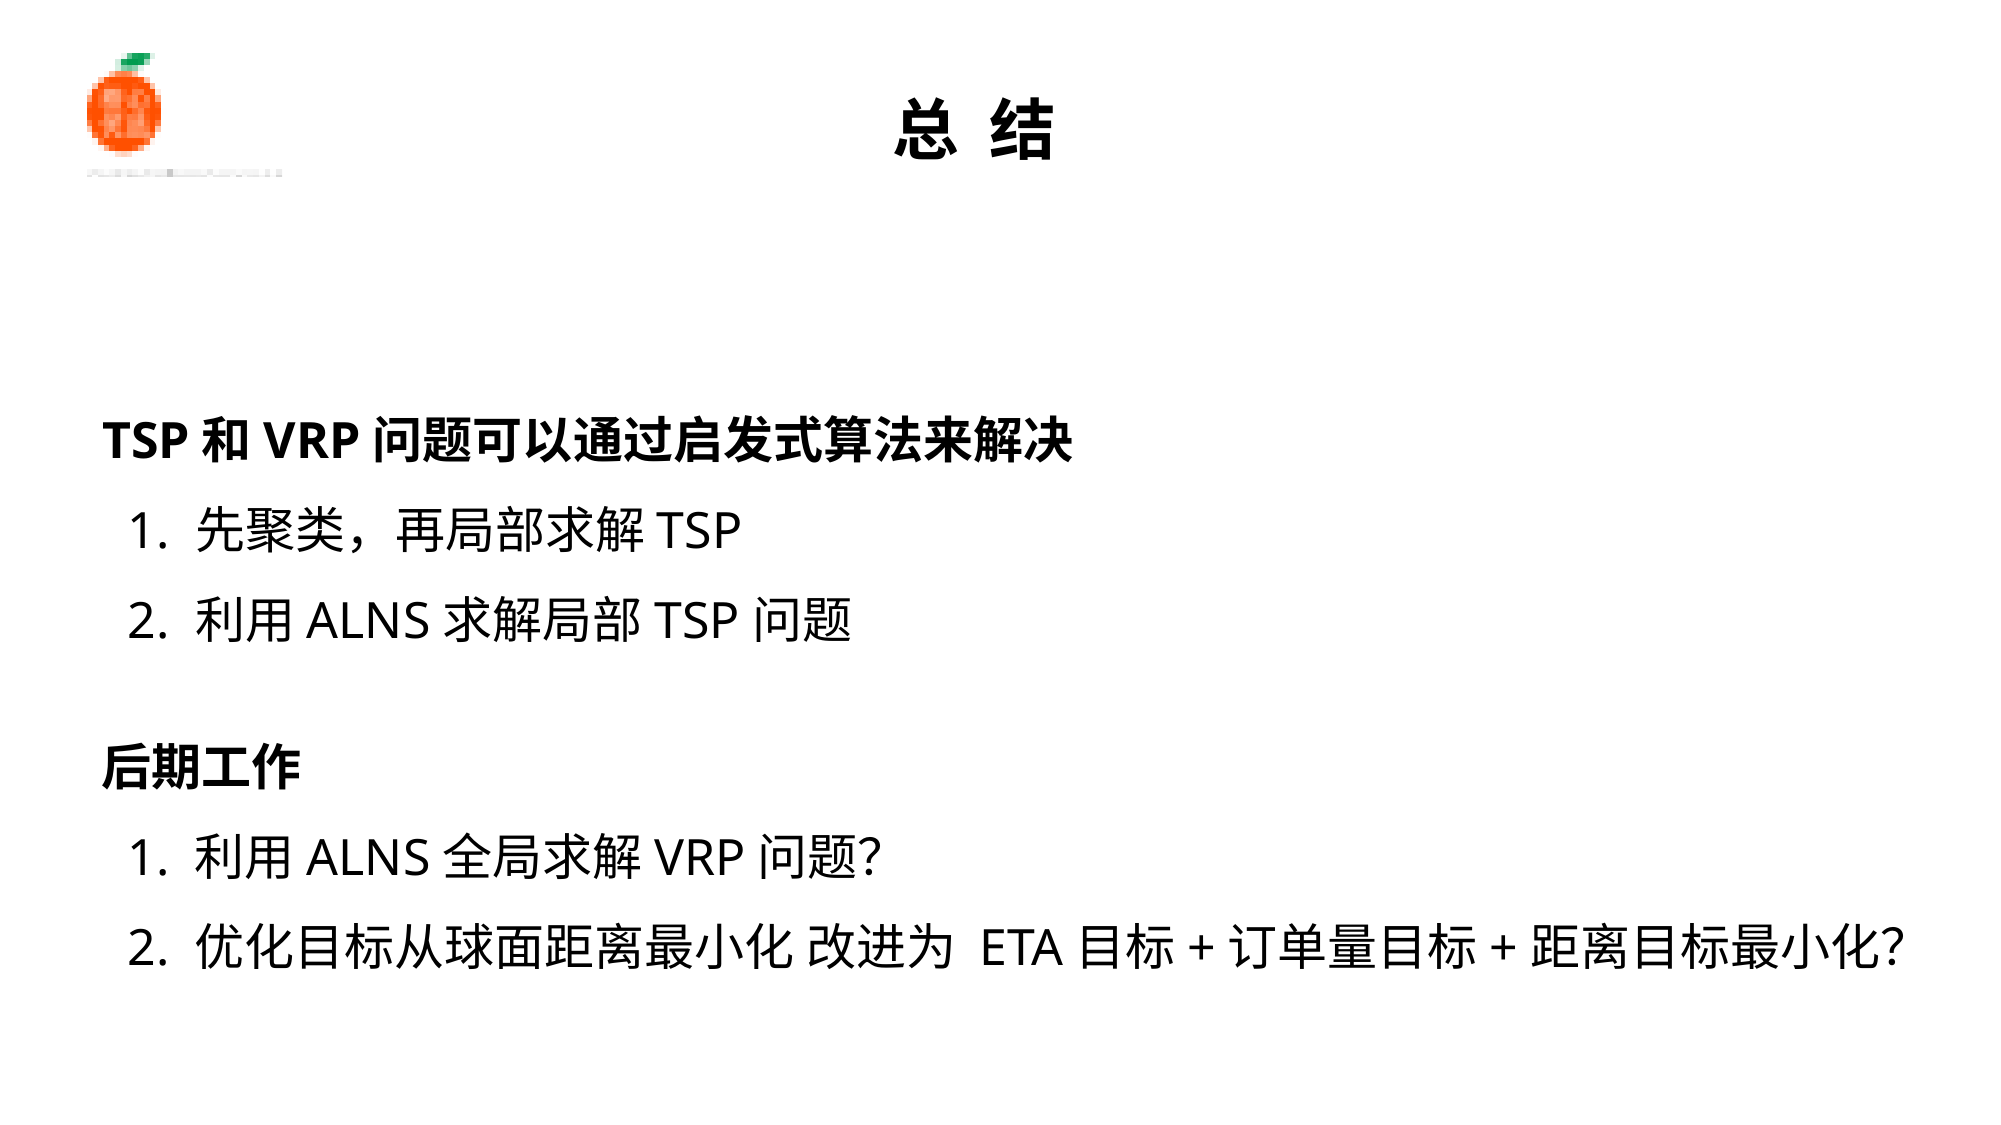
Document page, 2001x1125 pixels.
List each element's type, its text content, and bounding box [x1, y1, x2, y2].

text_box TSP和VRP问题可以通过启发式算法来解决 1. 先聚类，再局部求解TSP 2. 利用ALNS求解局部TSP问题 [87, 370, 1476, 656]
text_box 后期工作 1. 利用ALNS全局求解VRP问题？ 2. 优化目标从球面距离最小化 改进为 ETA目标+订单量目标+距离目标最小化？ [87, 697, 1939, 983]
text_box 总 结 [877, 80, 1123, 176]
picture [87, 53, 283, 177]
